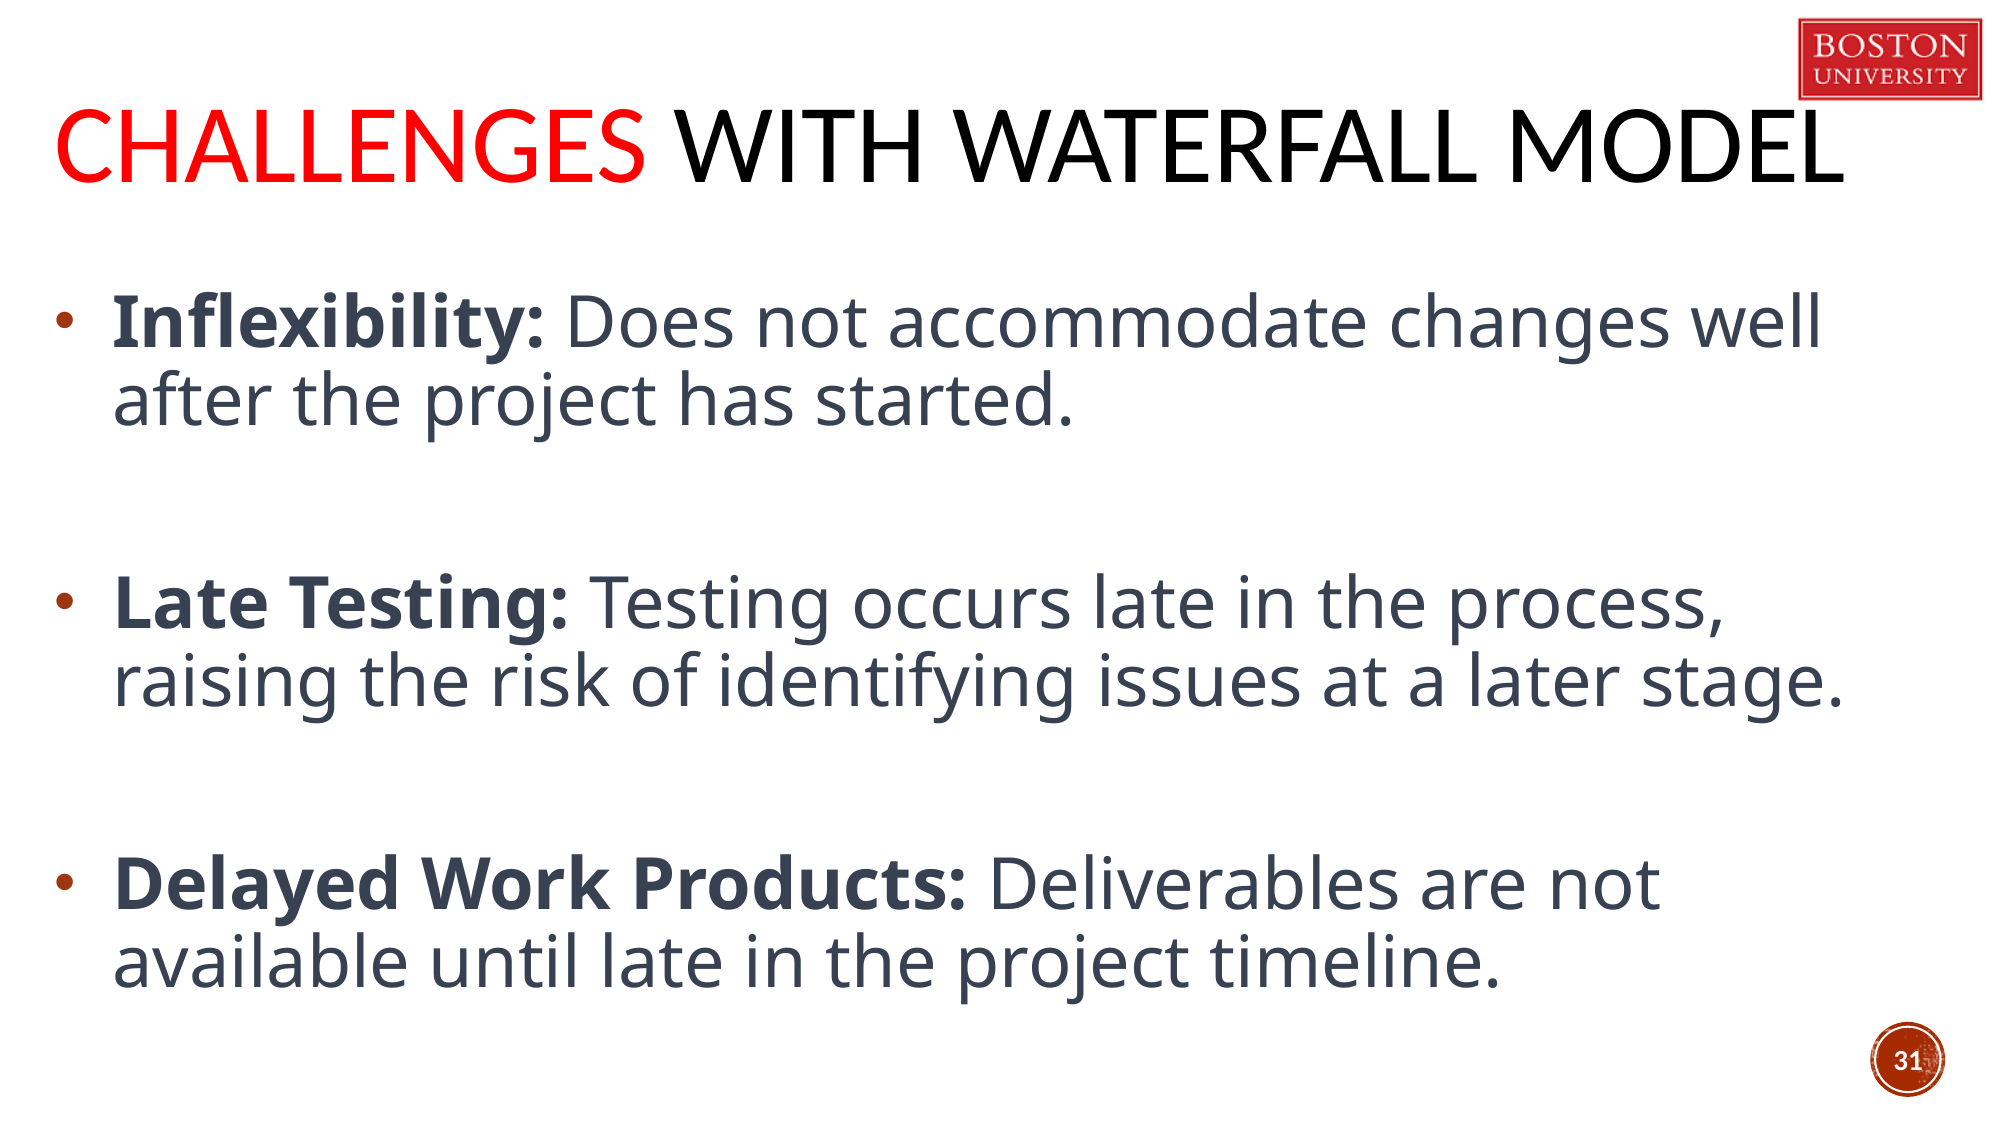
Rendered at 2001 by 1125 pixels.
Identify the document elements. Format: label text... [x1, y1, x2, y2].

picture [1892, 14, 1987, 106]
title CHALLENGES WITH WATERFALL MODEL [39, 13, 1892, 277]
slide_number 31 [1855, 1028, 1961, 1089]
list Inflexibility: Does not accommodate changes well after the project has started. Late Testing: Testing occurs late in the process, raising the risk of identifying issues at a later stage. Delayed Work Products: Deliverables are not available until late in the project timeline. [39, 277, 1943, 1013]
